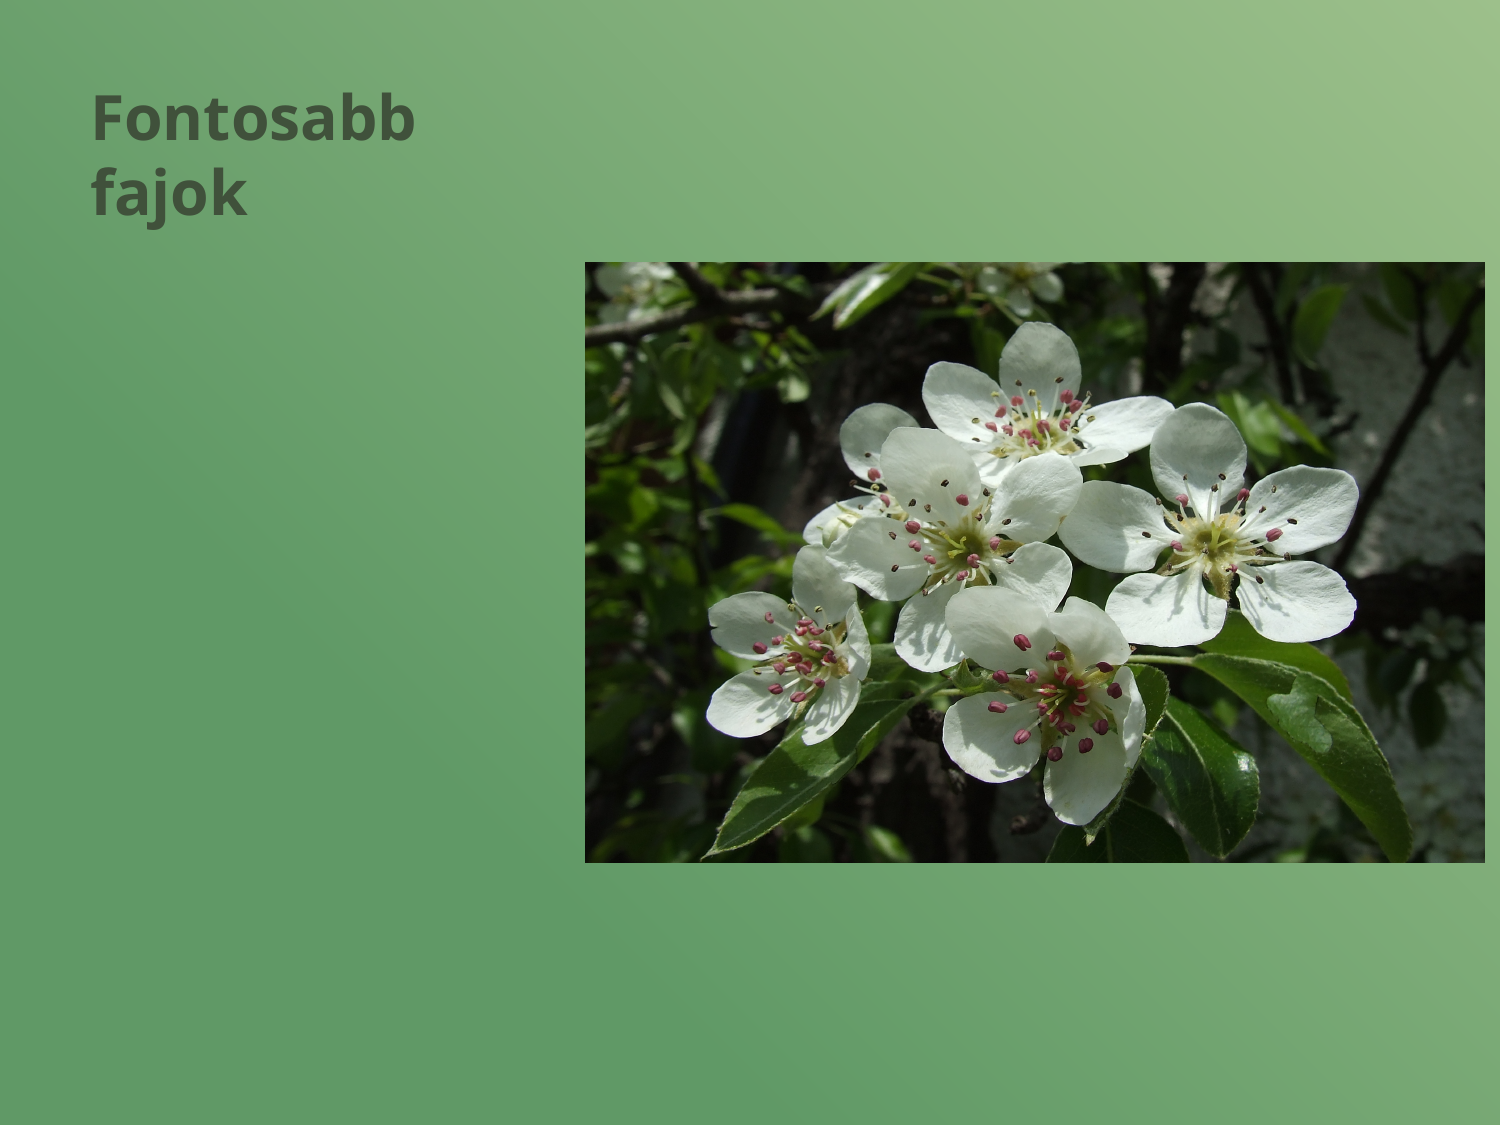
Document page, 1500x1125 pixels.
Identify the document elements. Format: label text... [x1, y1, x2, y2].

picture [584, 262, 1486, 863]
title Fontosabb fajok [75, 44, 569, 236]
